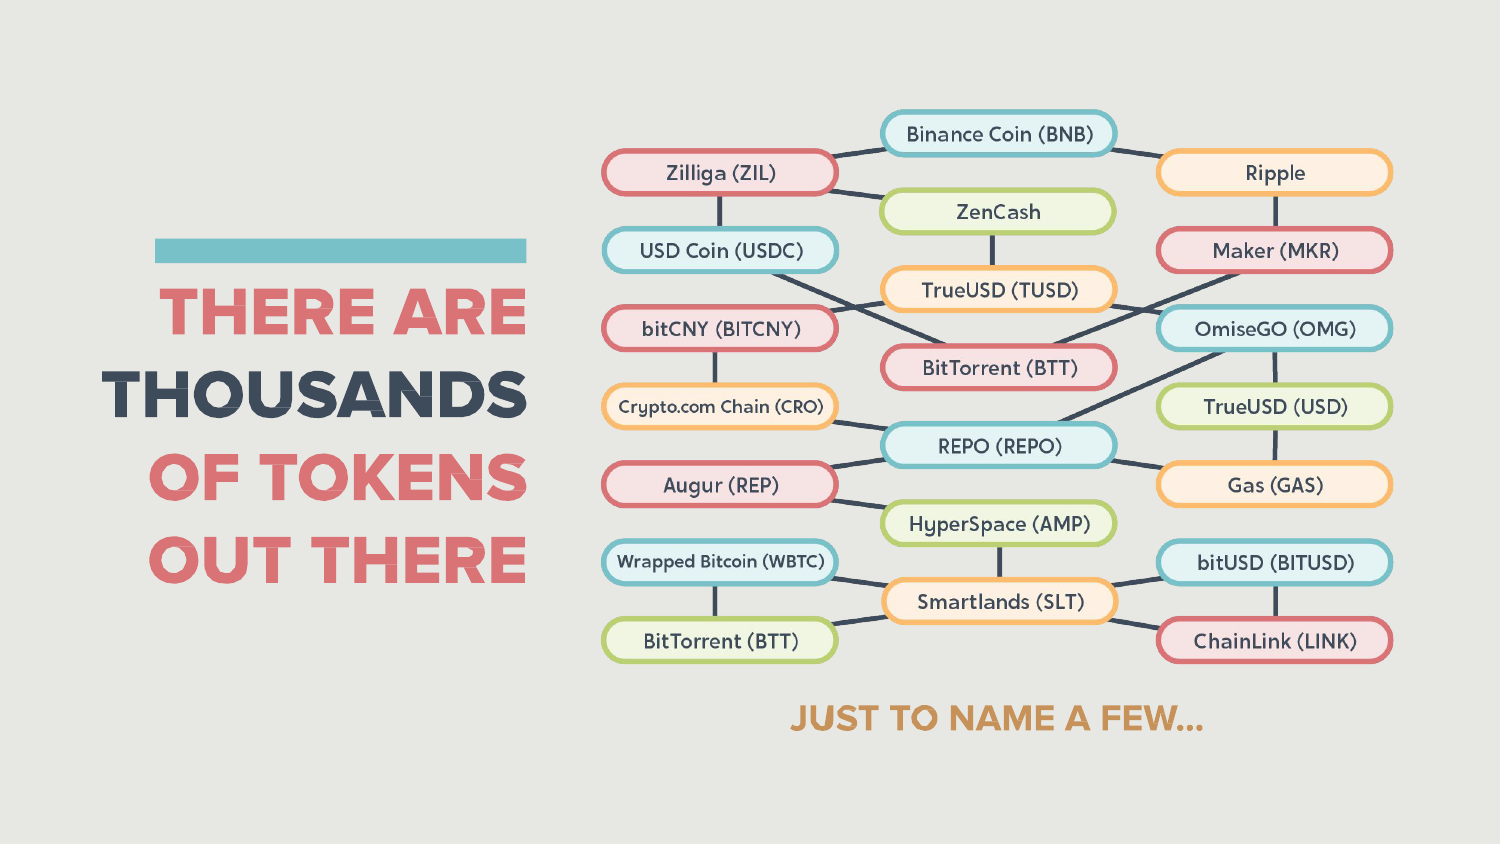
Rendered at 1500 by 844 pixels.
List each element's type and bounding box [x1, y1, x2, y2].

text_box [1177, 724, 1184, 731]
text_box [1064, 705, 1091, 731]
text_box [790, 705, 806, 731]
text_box [1143, 705, 1178, 731]
text_box [298, 453, 348, 501]
text_box [491, 288, 525, 335]
text_box [911, 705, 938, 731]
text_box [159, 288, 198, 335]
text_box [353, 454, 396, 501]
text_box [149, 453, 199, 501]
text_box [486, 370, 527, 419]
text_box [491, 536, 525, 583]
text_box [836, 705, 858, 731]
text_box [445, 536, 486, 583]
text_box [439, 454, 482, 501]
text_box [1102, 705, 1121, 731]
text_box [204, 536, 248, 584]
text_box [1196, 724, 1203, 731]
text_box [336, 371, 386, 418]
text_box [975, 705, 1002, 731]
text_box [1186, 724, 1193, 731]
text_box [145, 371, 188, 418]
text_box [253, 288, 288, 335]
text_box [398, 454, 433, 501]
text_box [149, 536, 199, 584]
text_box [950, 705, 974, 731]
text_box [354, 536, 398, 583]
text_box [294, 288, 334, 335]
text_box [890, 705, 911, 731]
text_box [204, 454, 239, 501]
text_box [858, 705, 879, 731]
text_box [1123, 705, 1142, 731]
text_box [339, 288, 374, 335]
text_box [1003, 705, 1031, 731]
text_box [259, 454, 298, 501]
text_box [248, 371, 293, 419]
text_box [393, 288, 443, 335]
text_box [486, 453, 527, 501]
text_box [102, 371, 140, 418]
text_box [389, 371, 432, 418]
text_box [1035, 705, 1054, 731]
text_box [445, 288, 485, 335]
text_box [155, 238, 527, 264]
text_box [810, 705, 834, 731]
text_box [253, 536, 291, 583]
text_box [405, 536, 440, 583]
picture [599, 106, 1395, 666]
text_box [311, 536, 349, 583]
text_box [297, 370, 337, 419]
text_box [202, 288, 246, 335]
text_box [193, 370, 243, 419]
text_box [440, 371, 485, 418]
